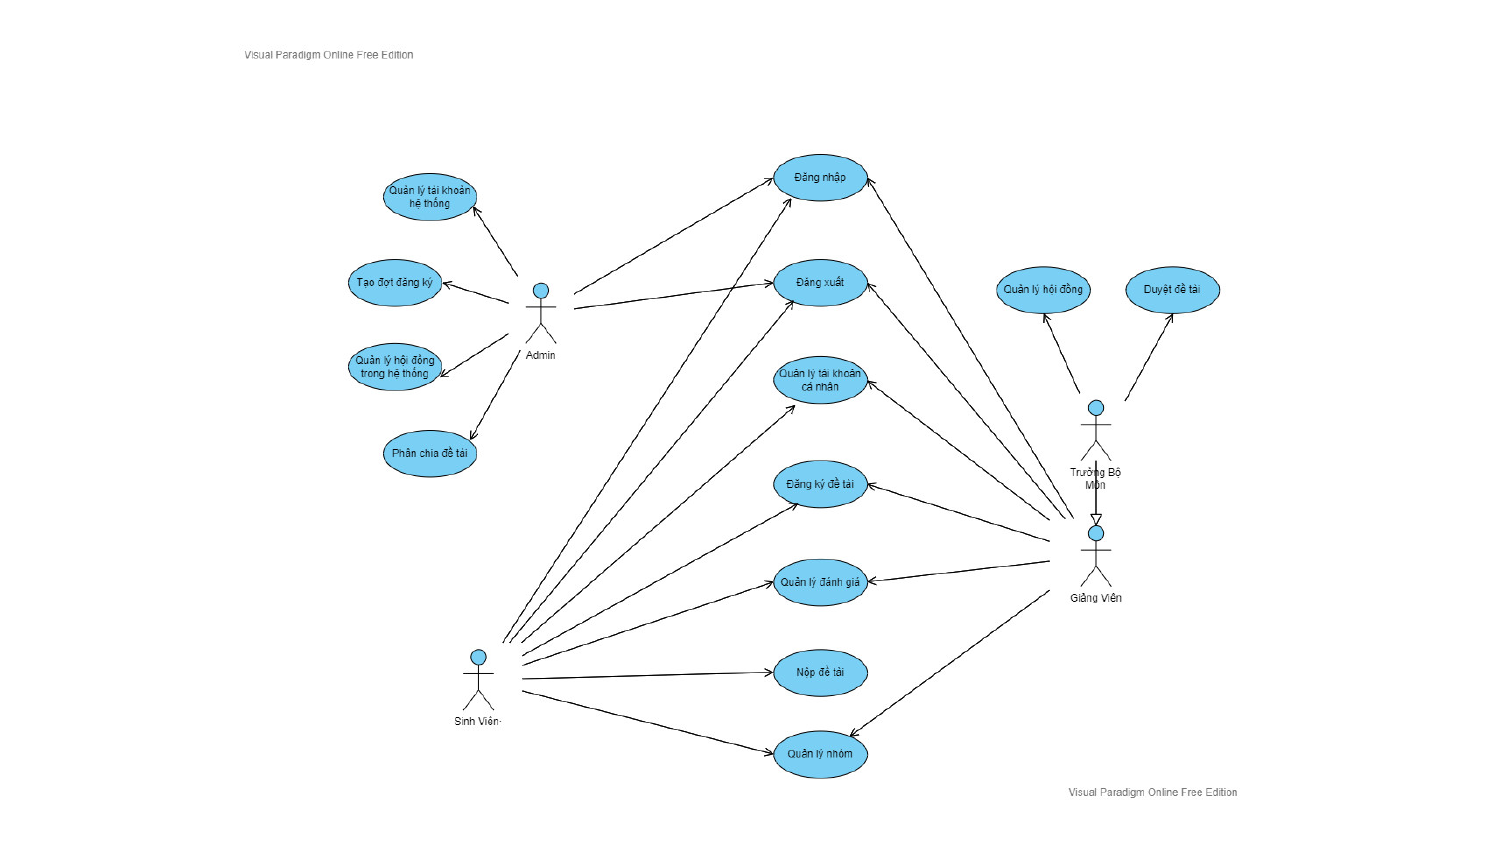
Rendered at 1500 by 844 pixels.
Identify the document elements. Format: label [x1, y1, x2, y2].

picture [238, 44, 1242, 800]
